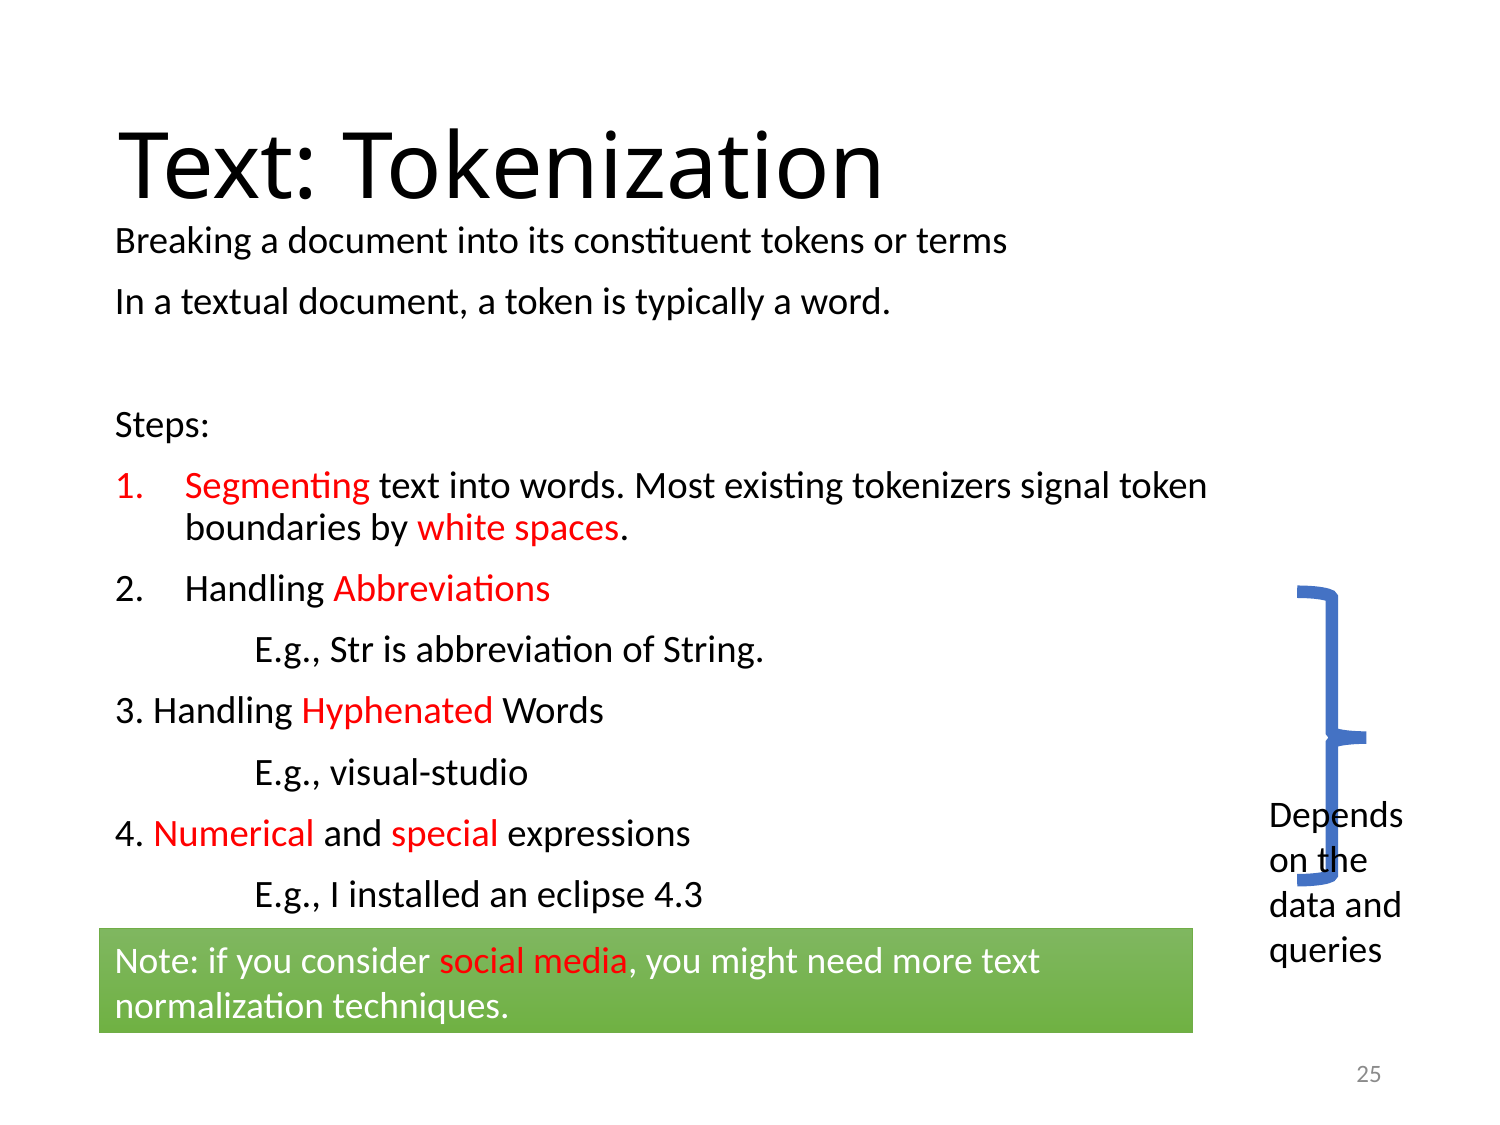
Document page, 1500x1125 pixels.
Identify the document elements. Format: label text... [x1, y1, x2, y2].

title Text: Tokenization [103, 59, 1397, 212]
slide_number 25 [1059, 1042, 1397, 1103]
list Breaking a document into its constituent tokens or terms In a textual document, a token is typically a word. Steps: Segmenting text into words. Most existing tokenizers signal token boundaries by white spaces. Handling Abbreviations E.g., Str is abbreviation of String. 3. Handling Hyphenated Words E.g., visual-studio 4. Numerical and special expressions E.g., I installed an eclipse 4.3 [99, 212, 1400, 929]
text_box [1254, 591, 1456, 1000]
text_box Note: if you consider social media, you might need more text normalization techniques. [99, 928, 1193, 1033]
